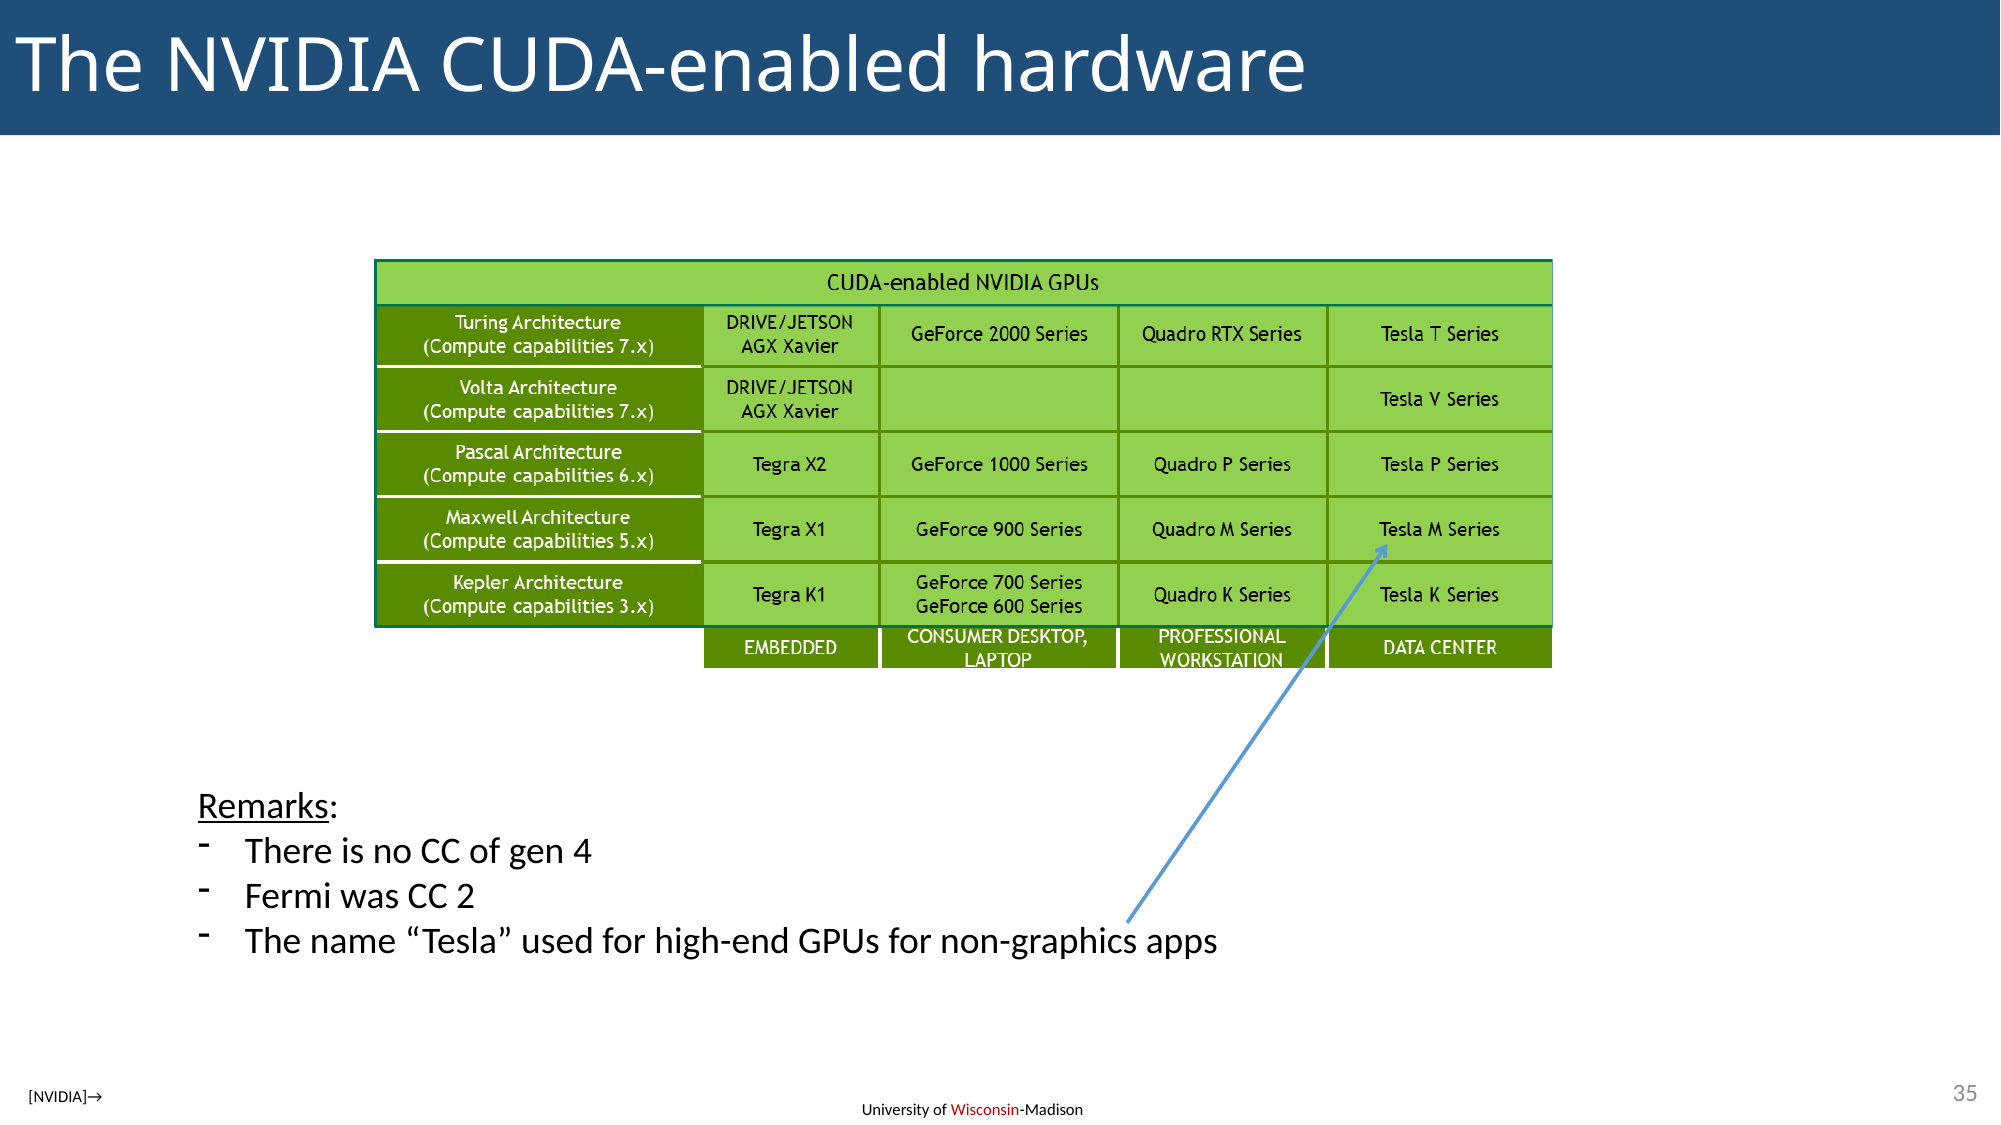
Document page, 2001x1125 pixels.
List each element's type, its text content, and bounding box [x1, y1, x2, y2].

slide_number 35 [1879, 1069, 1994, 1114]
text_box [NVIDIA]→ [13, 1078, 118, 1114]
text_box Remarks: There is no CC of gen 4 Fermi was CC 2 The name “Tesla” used for high-end GPUs for non-graphics apps [183, 773, 1234, 968]
title The NVIDIA CUDA-enabled hardware [0, 0, 2000, 136]
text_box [1126, 543, 1388, 923]
picture [372, 259, 1553, 670]
